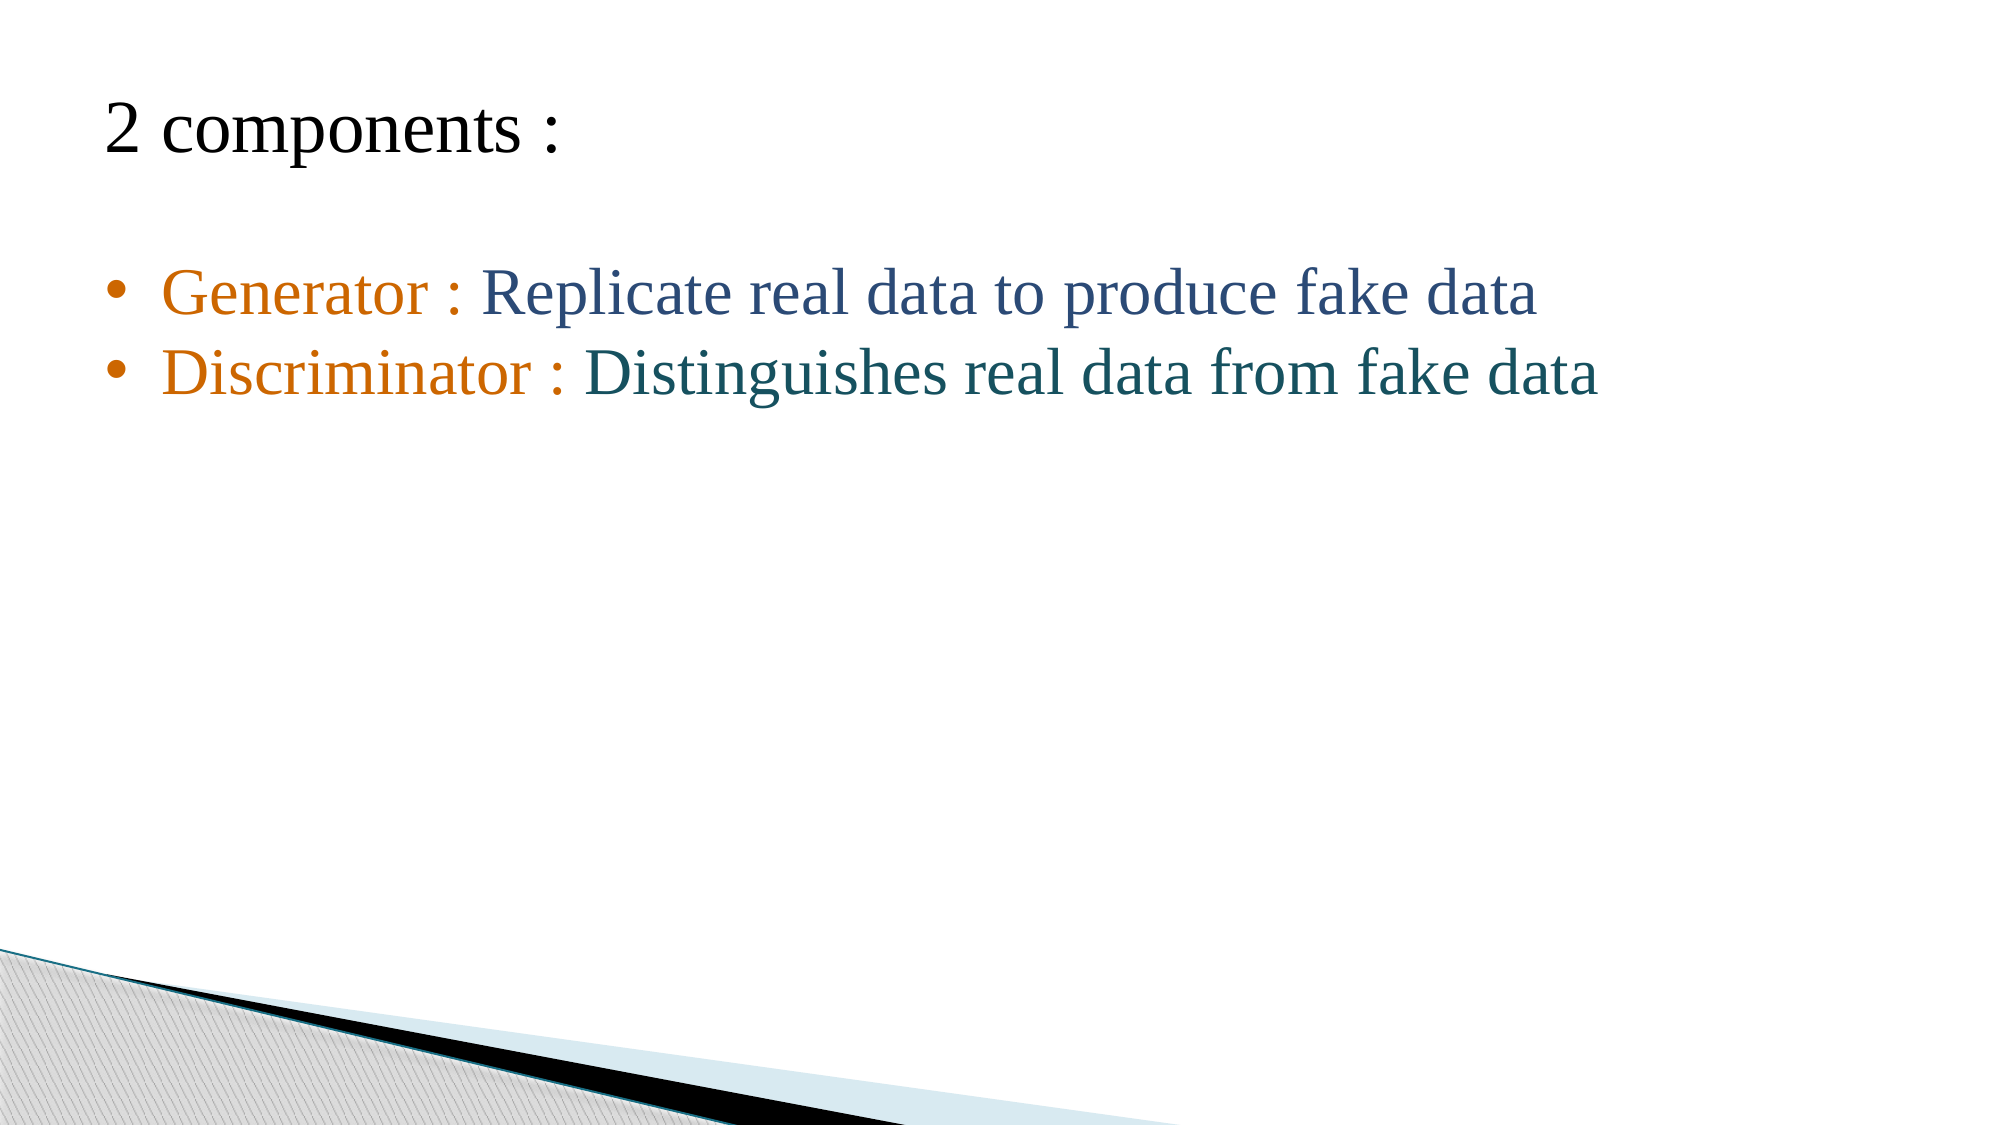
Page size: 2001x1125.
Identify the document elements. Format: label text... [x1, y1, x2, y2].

text_box 2 components : Generator : Replicate real data to produce fake data Discriminator : Distinguishes real data from fake data [90, 70, 1944, 416]
